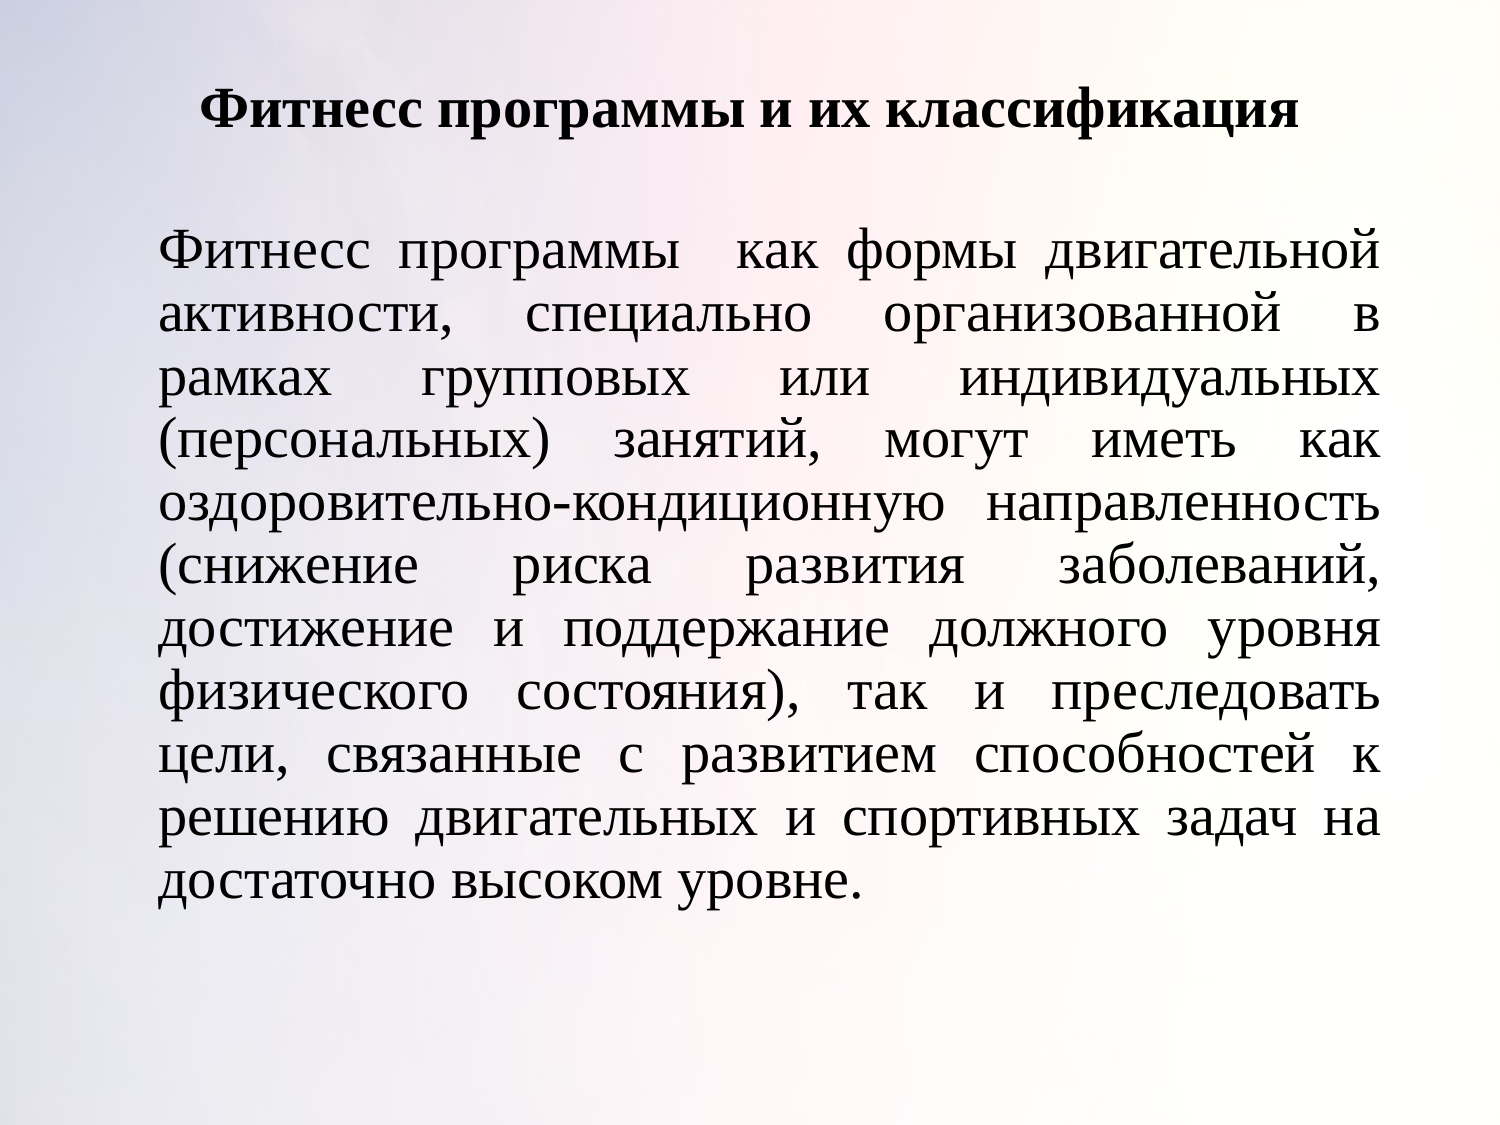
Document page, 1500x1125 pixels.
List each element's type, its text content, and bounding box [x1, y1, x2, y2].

picture [0, 0, 1500, 1125]
title Фитнесс программы и их классификация [103, 26, 1397, 191]
list Фитнесс программы как формы двигательной активности, специально организованной в рамках групповых или индивидуальных (персональных) занятий, могут иметь как оздоровительно-кондиционную направленность (снижение риска развития заболеваний, достижение и поддержание должного уровня физического состояния), так и преследовать цели, связанные с развитием способностей к решению двигательных и спортивных задач на достаточно высоком уровне. [105, 211, 1397, 1014]
